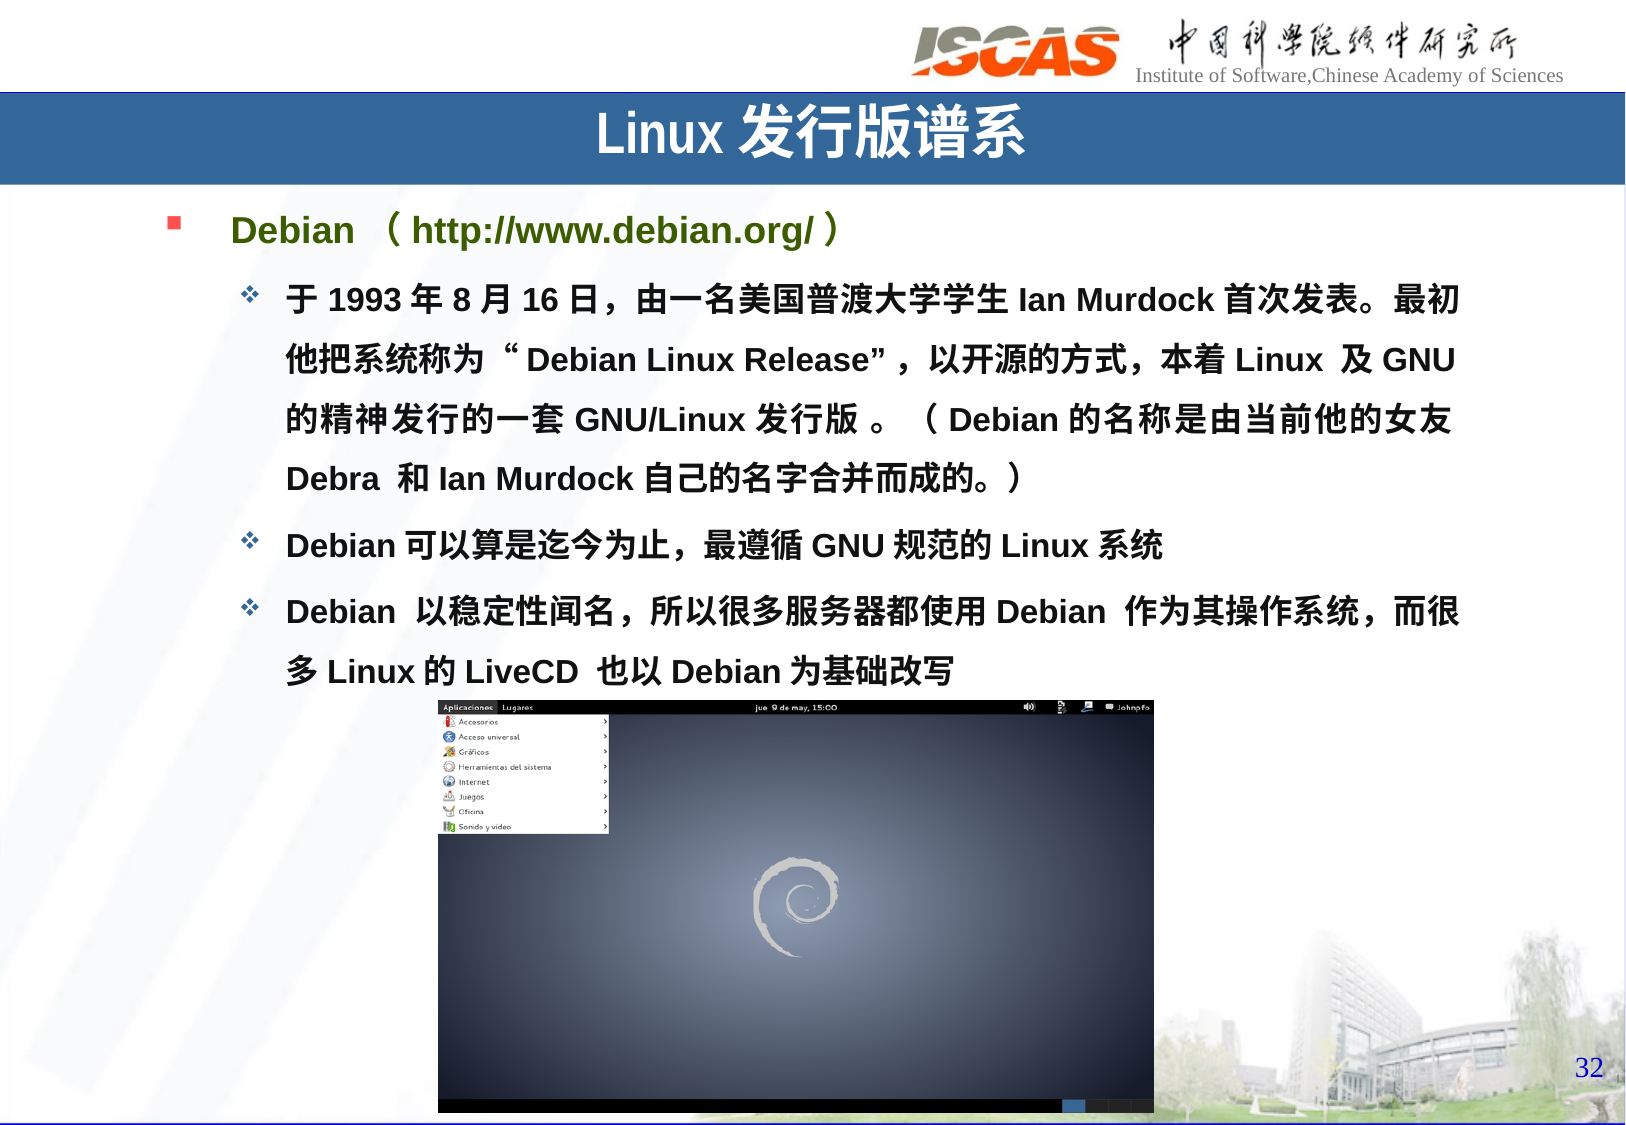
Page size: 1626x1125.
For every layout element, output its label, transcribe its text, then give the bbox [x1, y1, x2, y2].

picture [907, 18, 1132, 87]
text_box Linux发行版谱系 [0, 93, 1625, 185]
picture [0, 92, 1626, 1125]
slide_number 32 [1306, 1040, 1620, 1116]
picture [1166, 15, 1519, 71]
list Debian（http://www.debian.org/） 于1993年8月16日，由一名美国普渡大学学生Ian Murdock首次发表。最初他把系统称为“Debian Linux Release”，以开源的方式，本着Linux 及GNU的精神发行的一套GNU/Linux发行版 。（Debian的名称是由当前他的女友Debra 和Ian Murdock自己的名字合并而成的。） Debian可以算是迄今为止，最遵循GNU规范的Linux系统 Debian 以稳定性闻名，所以很多服务器都使用Debian 作为其操作系统，而很多Linux的LiveCD 也以Debian为基础改写 [148, 203, 1476, 692]
